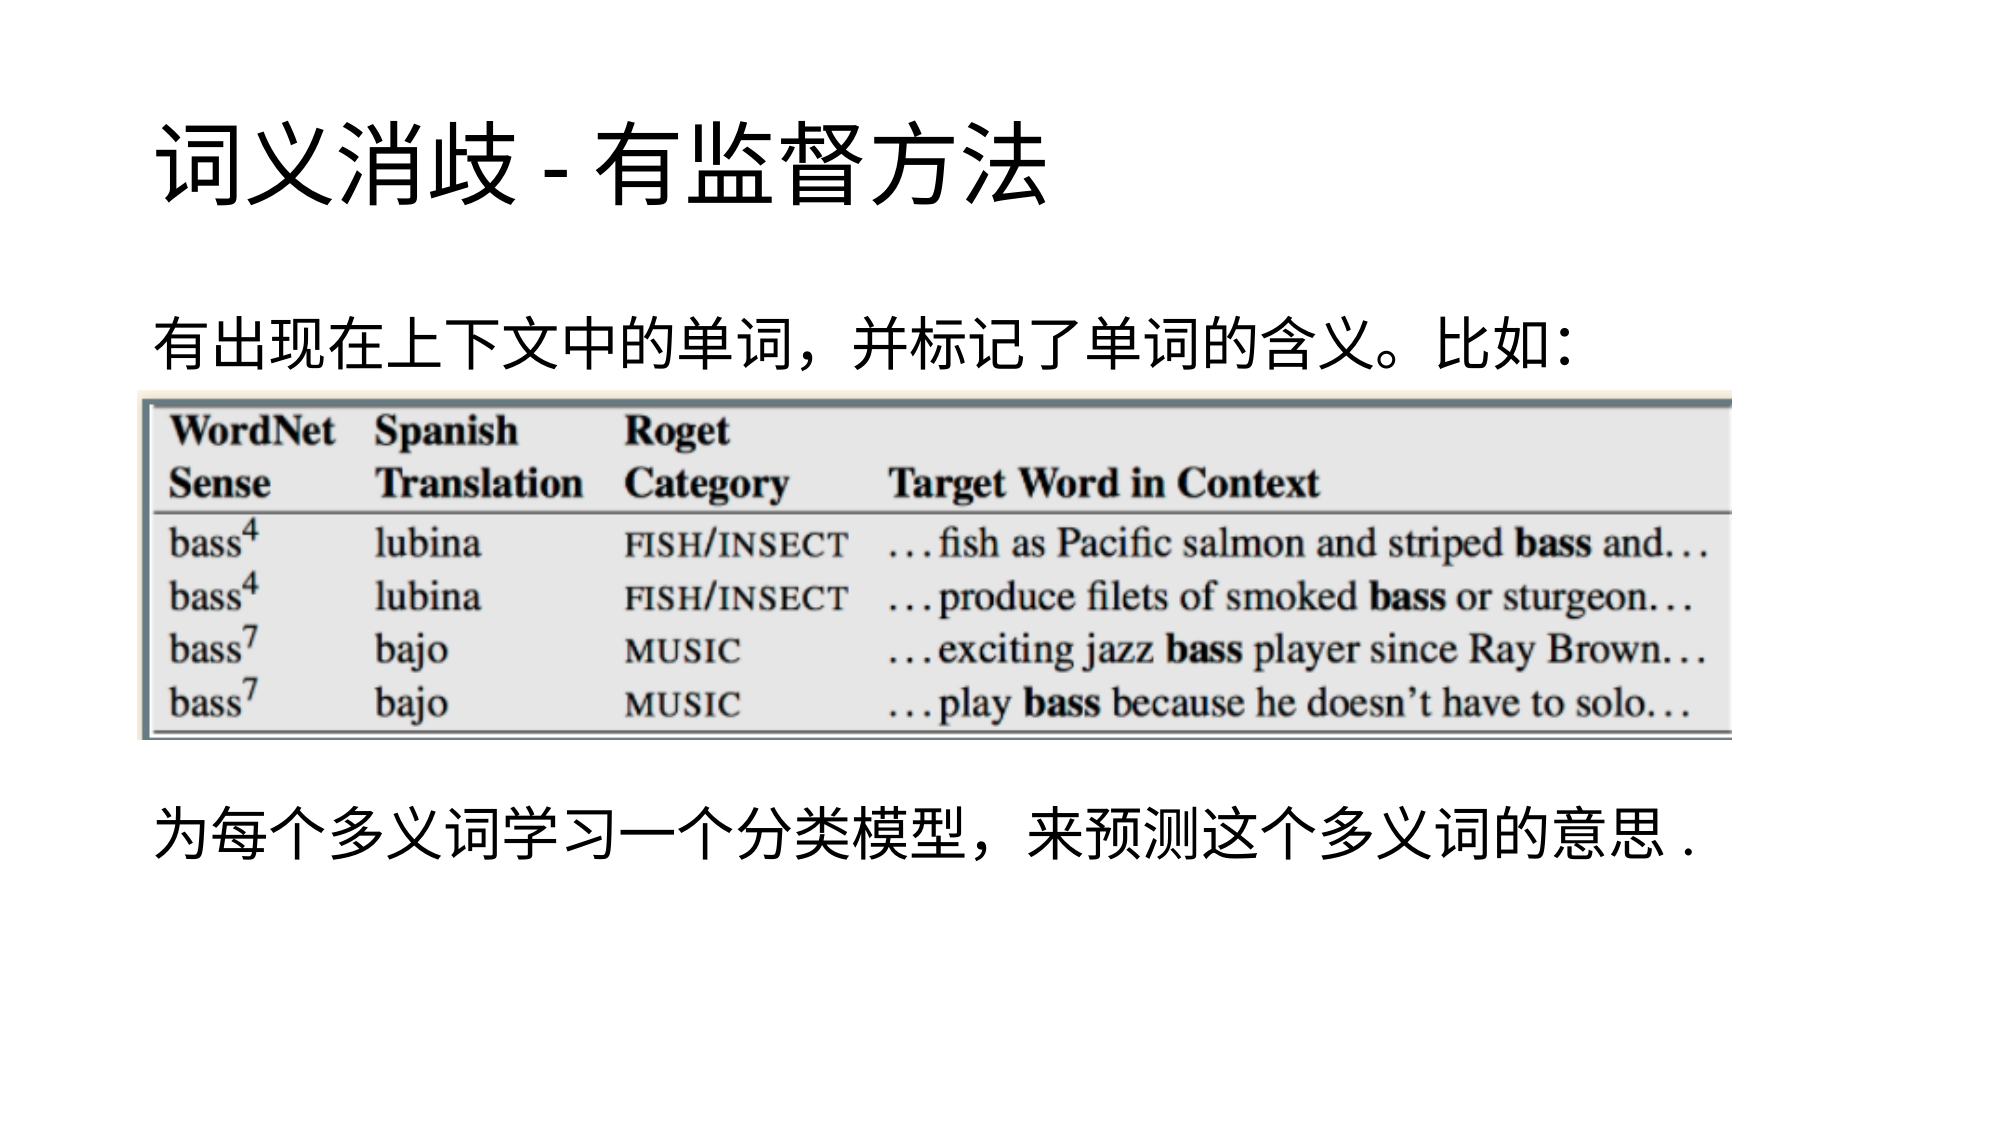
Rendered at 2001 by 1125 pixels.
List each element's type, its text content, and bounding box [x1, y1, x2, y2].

list 有出现在上下文中的单词，并标记了单词的含义。比如： 为每个多义词学习一个分类模型，来预测这个多义词的意思. [137, 299, 1863, 1014]
picture [137, 389, 1732, 740]
title 词义消歧-有监督方法 [137, 59, 1863, 278]
